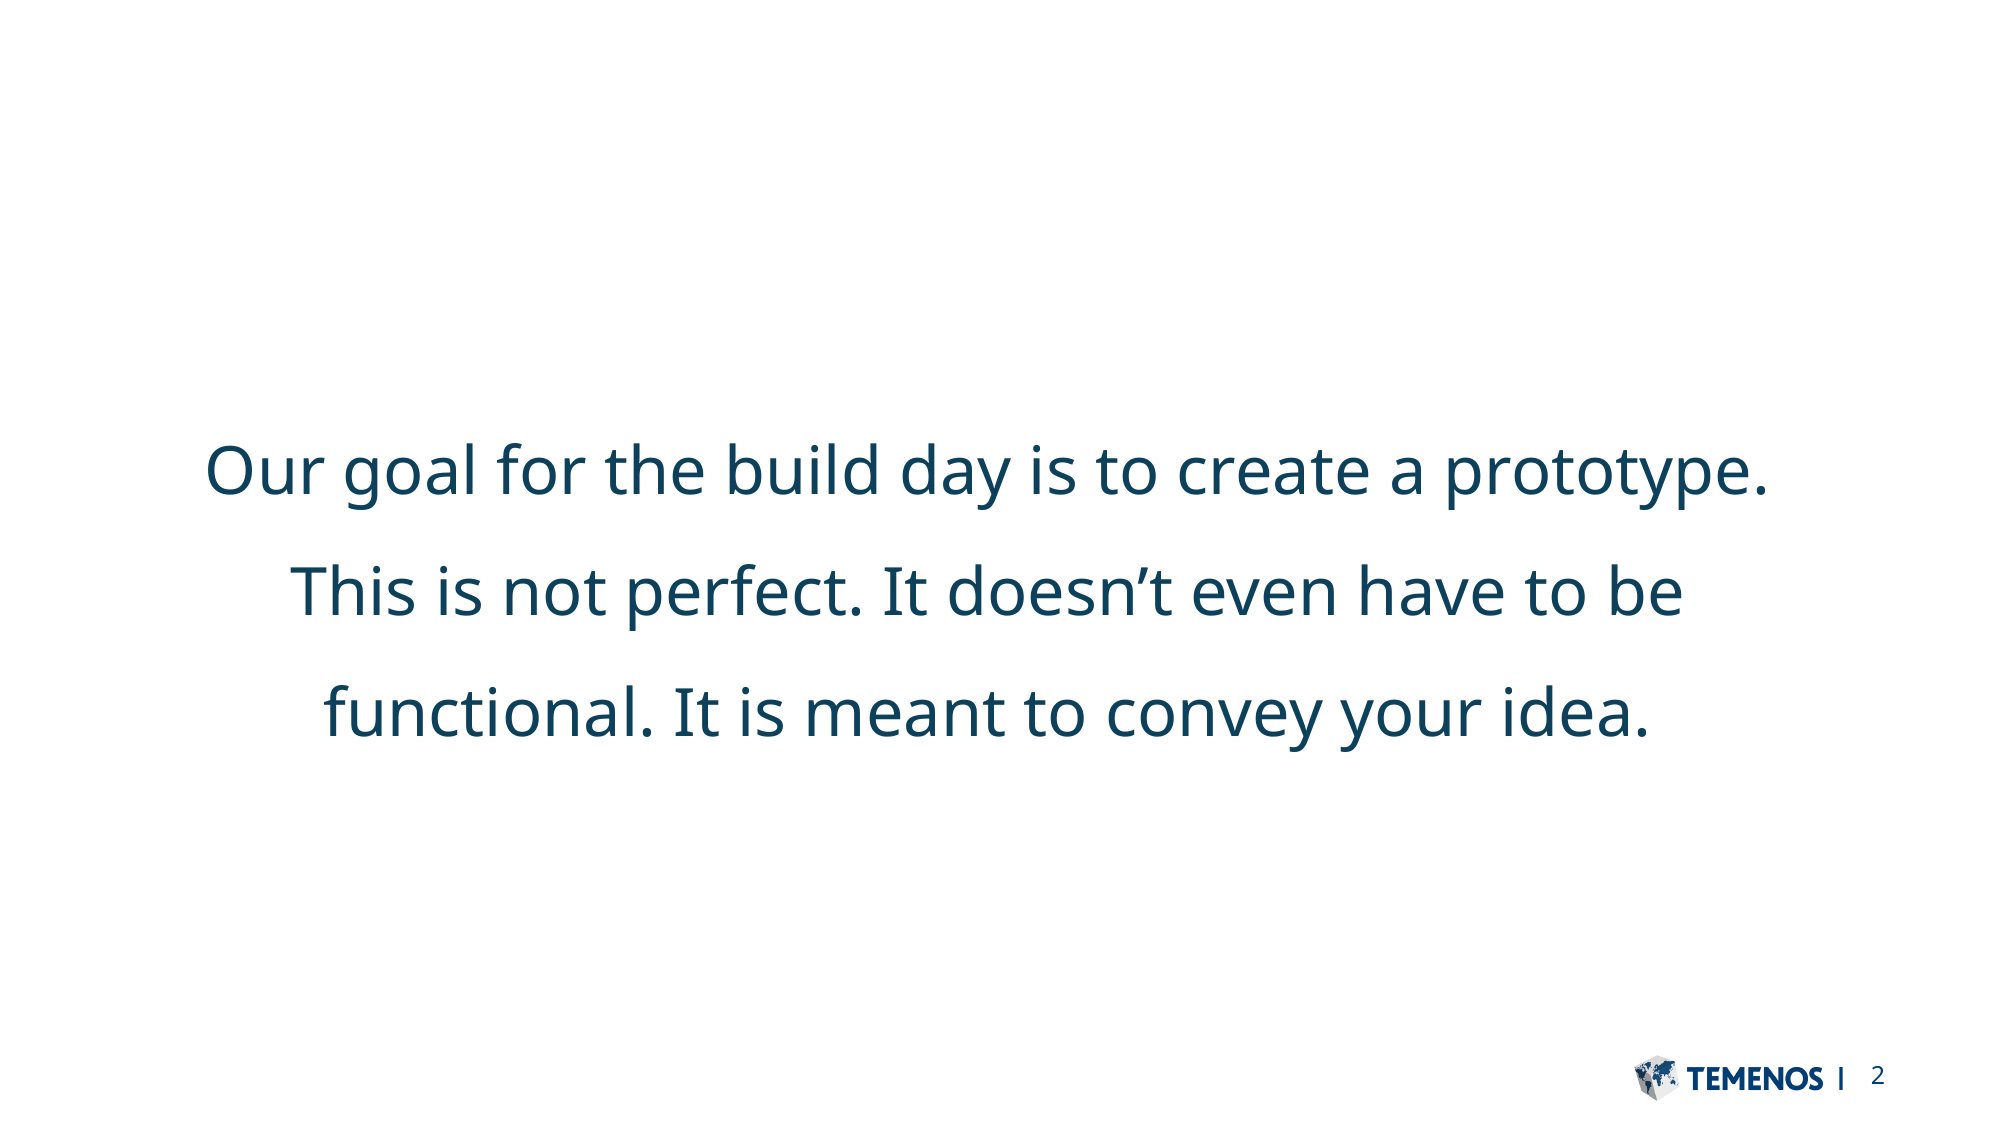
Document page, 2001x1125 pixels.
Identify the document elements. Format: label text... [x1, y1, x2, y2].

list Our goal for the build day is to create a prototype. This is not perfect. It doesn’t even have to be functional. It is meant to convey your idea. [77, 404, 1900, 726]
picture [1634, 1055, 1800, 1101]
slide_number 2 [1800, 1046, 1900, 1107]
